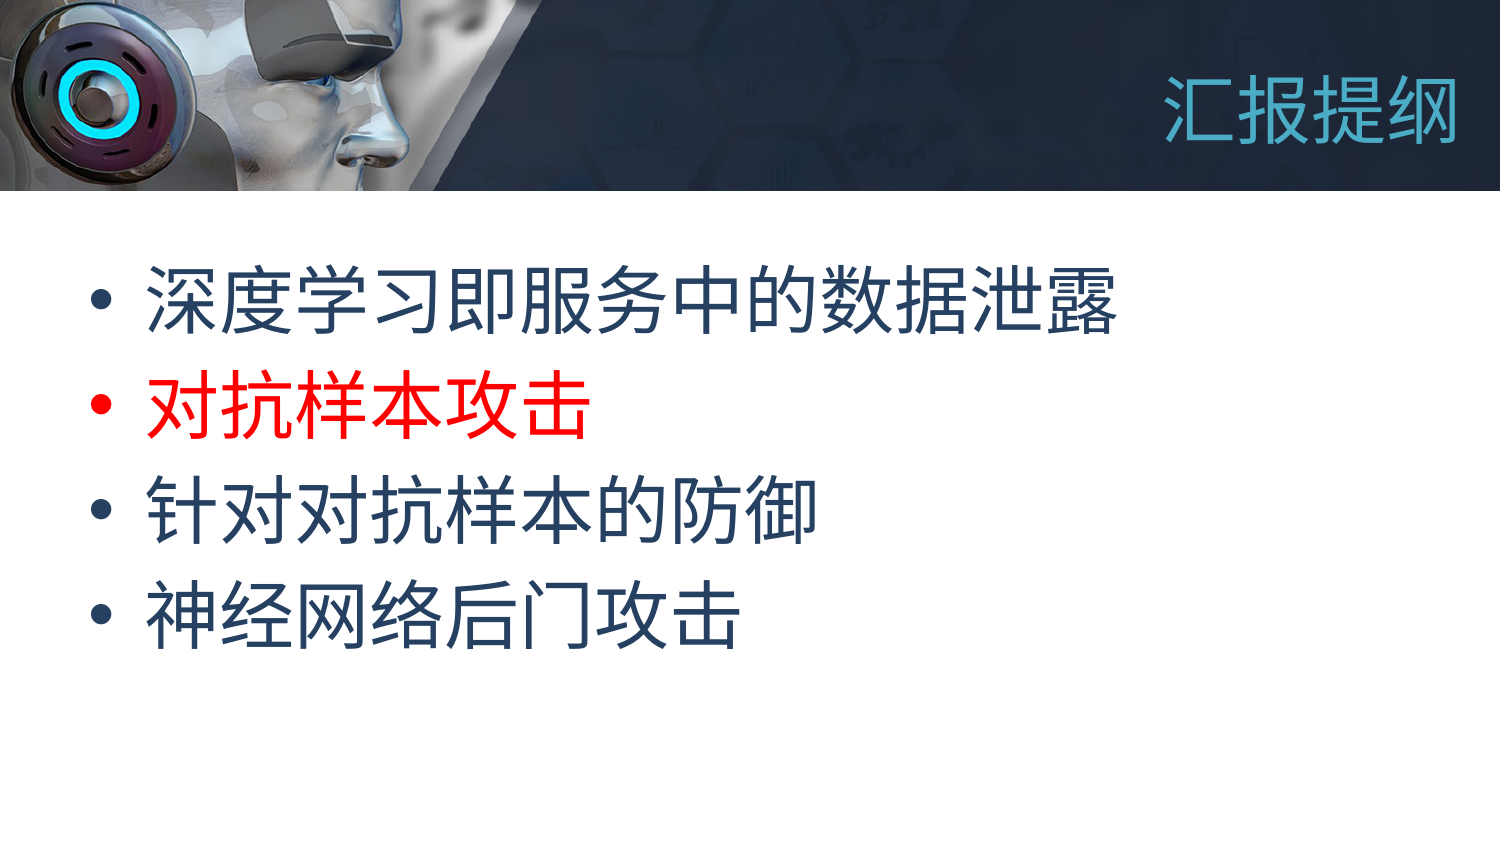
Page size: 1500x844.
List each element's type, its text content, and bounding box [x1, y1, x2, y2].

title 汇报提纲 [123, 46, 1477, 172]
picture [0, 0, 1500, 844]
list 深度学习即服务中的数据泄露 对抗样本攻击 针对对抗样本的防御 神经网络后门攻击 [73, 246, 1427, 798]
